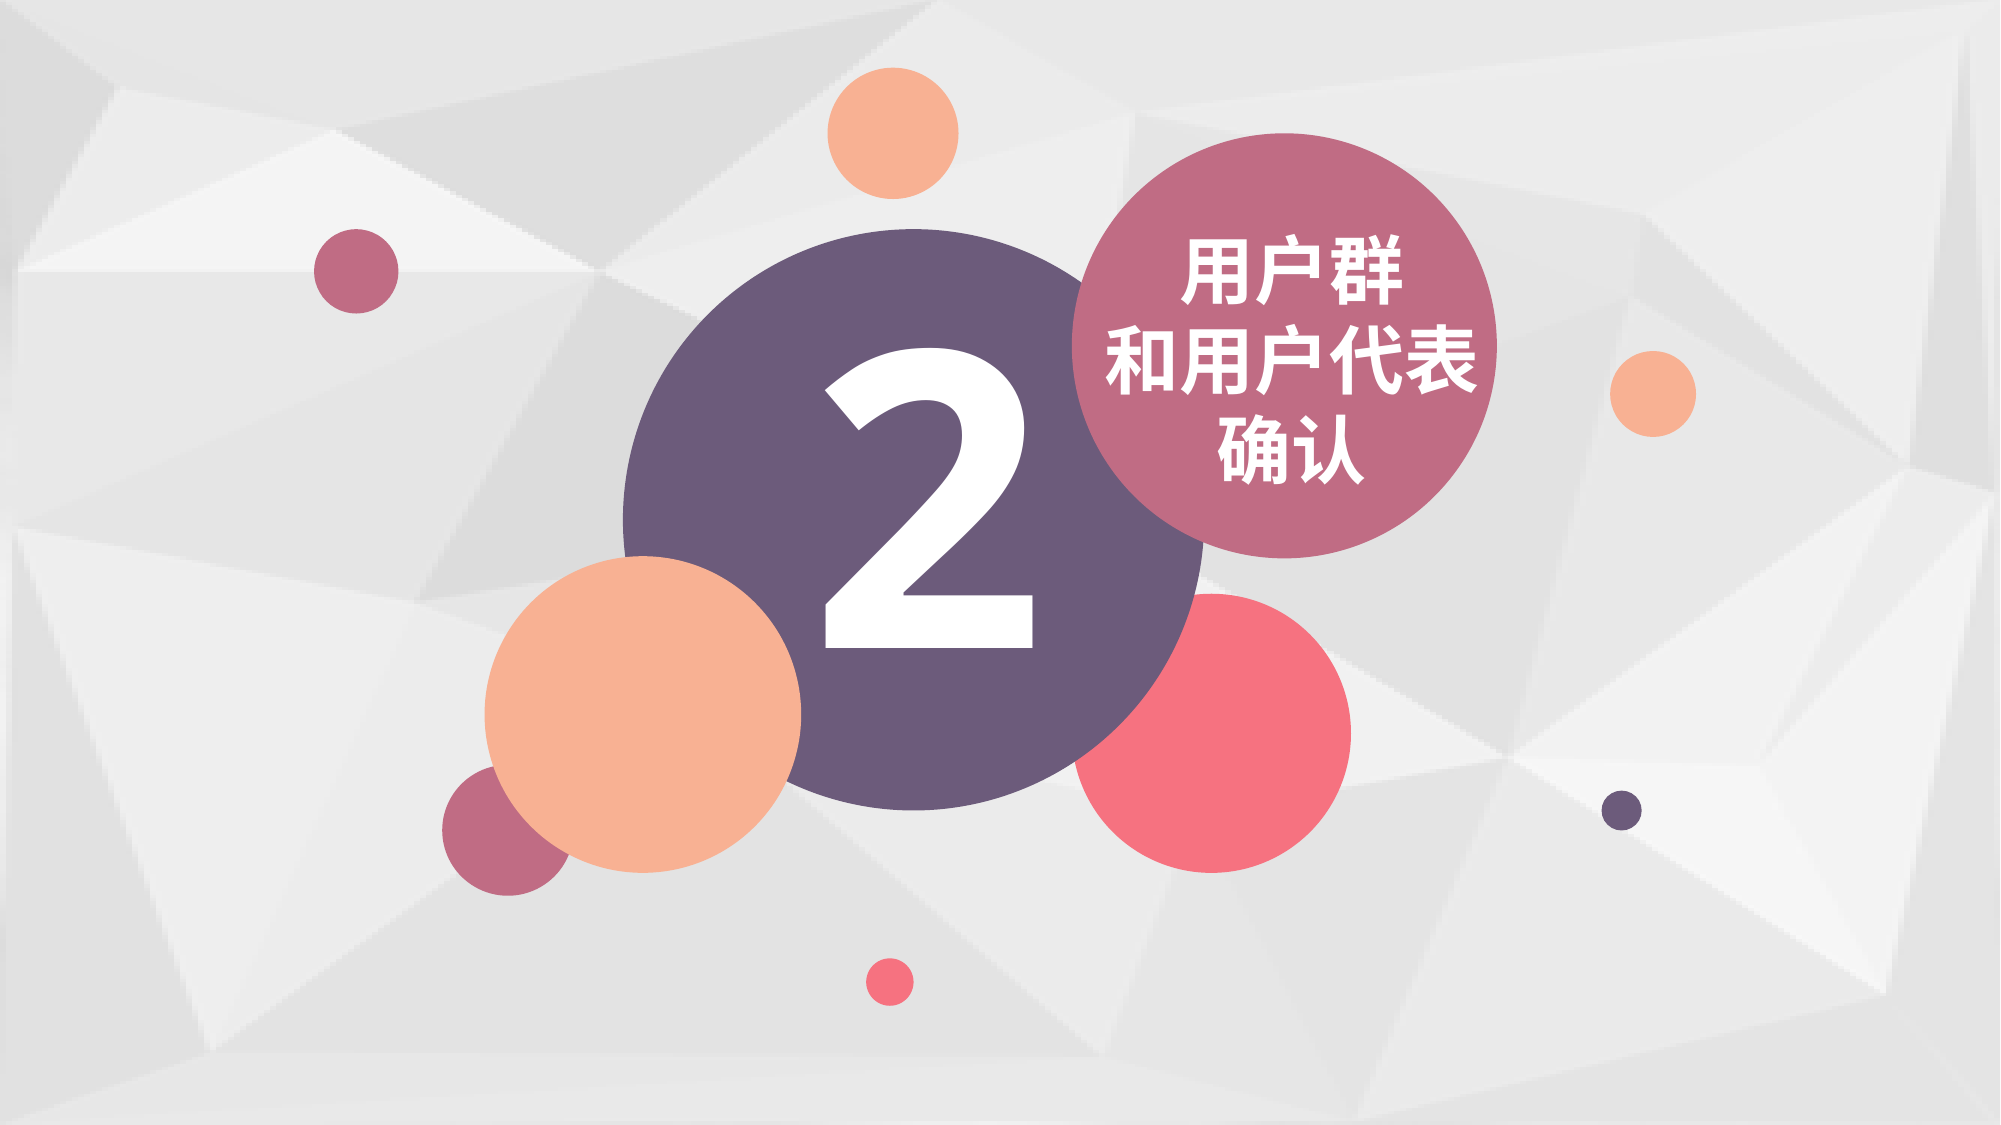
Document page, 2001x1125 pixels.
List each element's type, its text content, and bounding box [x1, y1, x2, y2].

text_box [1140, 502, 1429, 559]
text_box [827, 67, 959, 200]
text_box [314, 229, 399, 314]
text_box [1071, 262, 1089, 430]
text_box [787, 269, 1204, 811]
text_box [1601, 790, 1642, 831]
text_box 2 [794, 227, 1062, 740]
text_box 用户群 和用户代表 确认 [1089, 216, 1494, 502]
text_box [484, 556, 800, 873]
text_box [866, 958, 914, 1006]
text_box [442, 766, 569, 896]
text_box [1075, 593, 1352, 873]
picture [0, 0, 2001, 1125]
text_box [1116, 133, 1453, 216]
text_box [1610, 351, 1697, 437]
text_box [622, 254, 794, 664]
